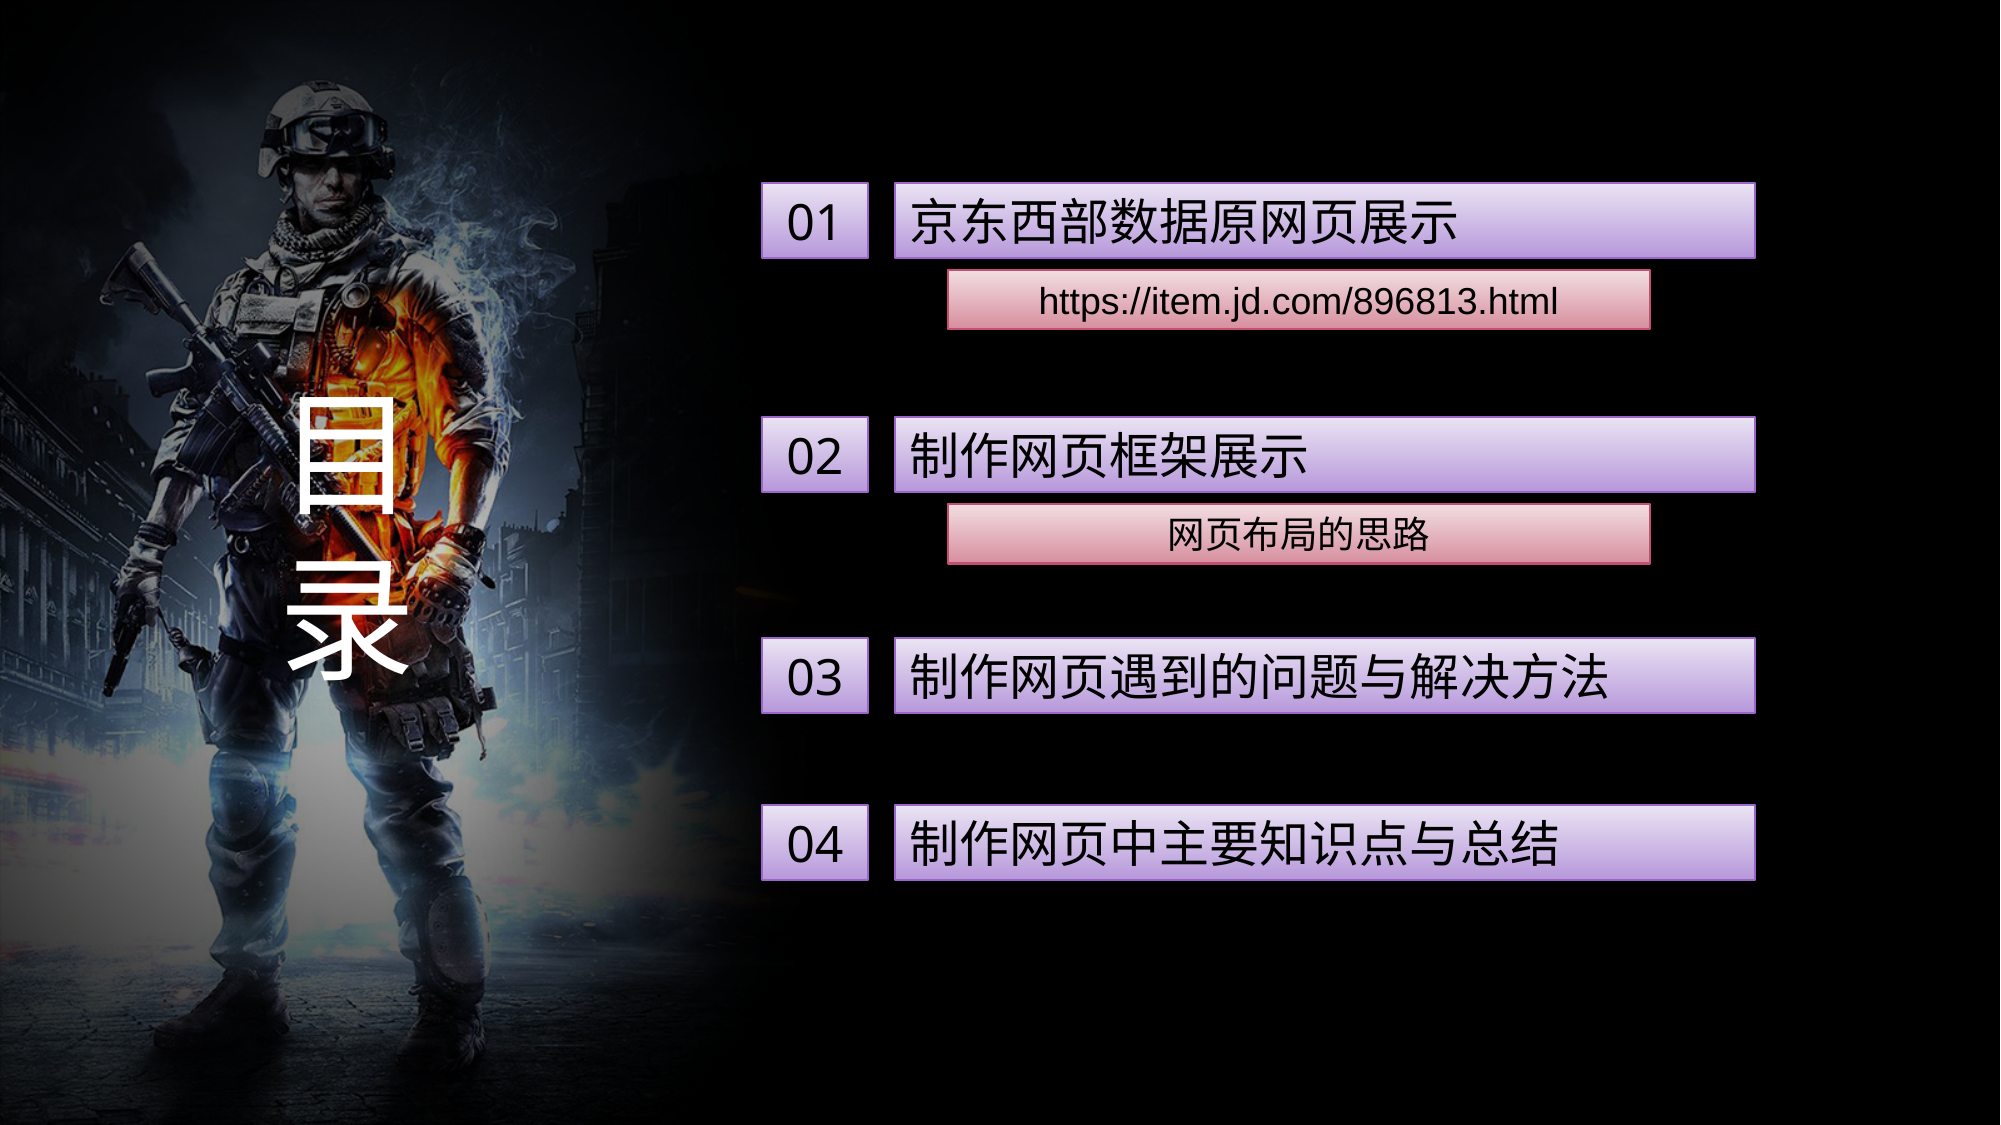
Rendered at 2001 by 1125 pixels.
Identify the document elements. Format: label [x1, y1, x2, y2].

picture [0, 0, 842, 1125]
